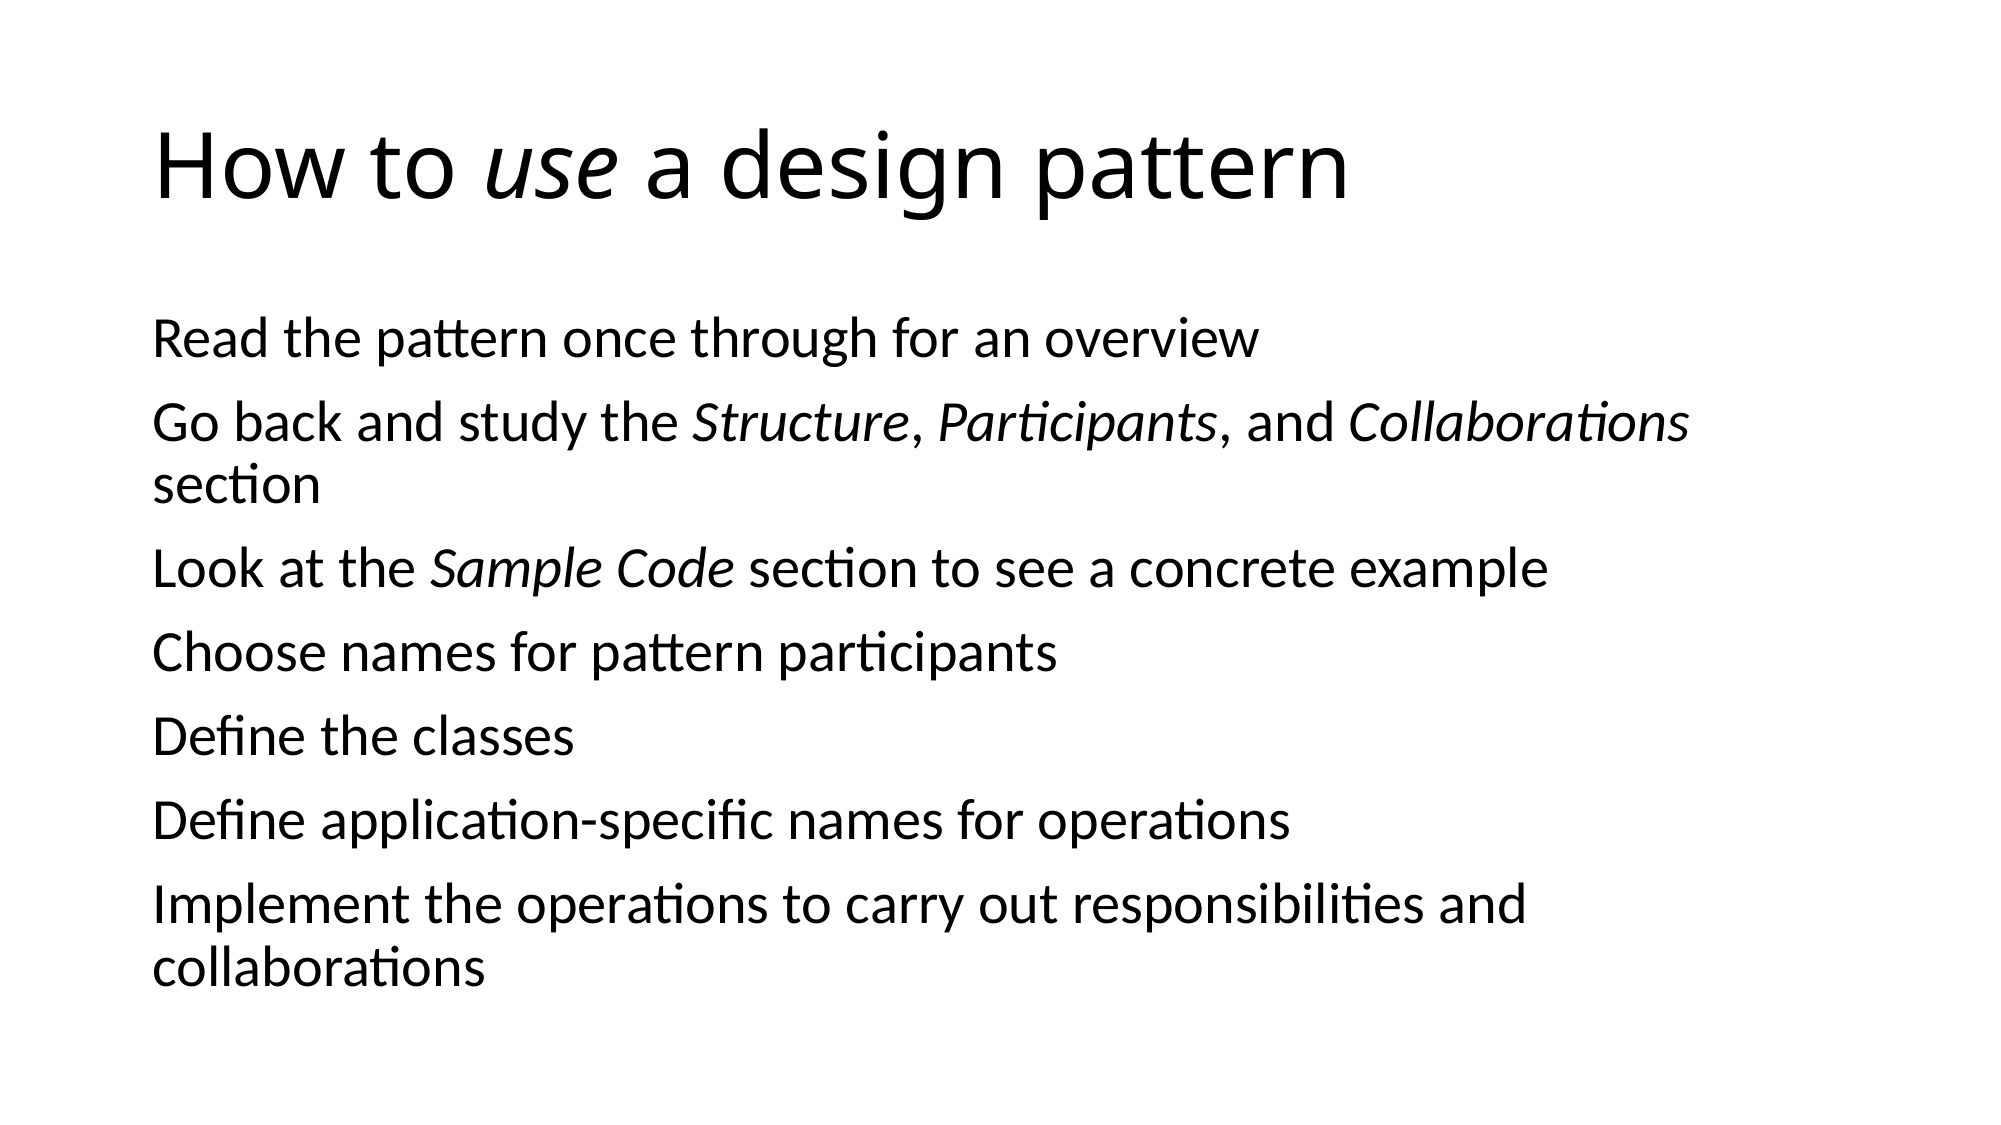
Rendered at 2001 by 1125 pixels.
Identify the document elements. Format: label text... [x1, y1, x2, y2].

list Read the pattern once through for an overview Go back and study the Structure, Participants, and Collaborations section Look at the Sample Code section to see a concrete example Choose names for pattern participants Define the classes Define application-specific names for operations Implement the operations to carry out responsibilities and collaborations [137, 299, 1863, 1014]
title How to use a design pattern [137, 59, 1863, 278]
